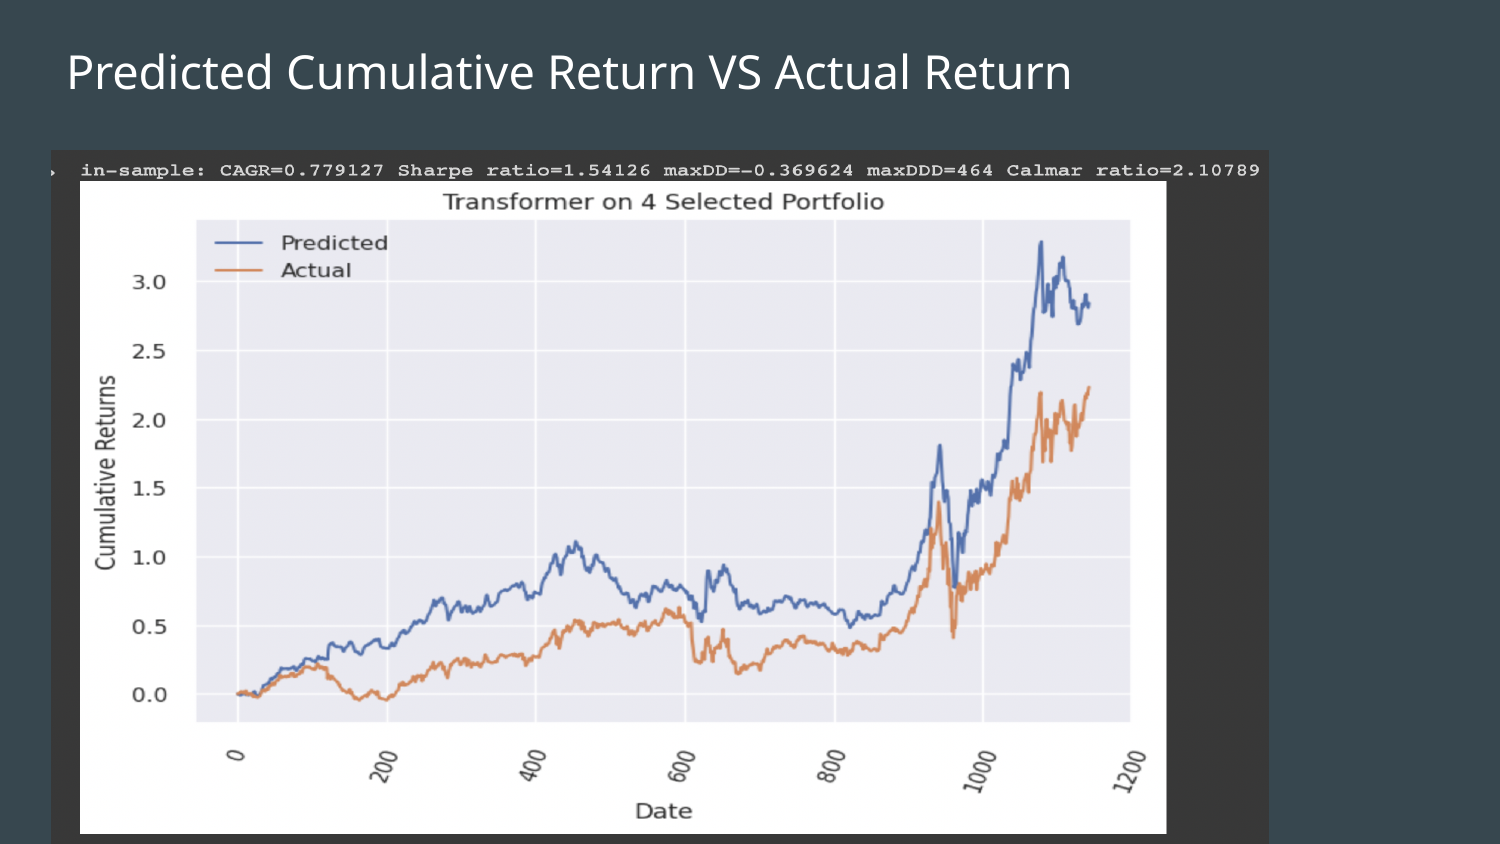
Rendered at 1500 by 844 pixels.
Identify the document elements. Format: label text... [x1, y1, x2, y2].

title Predicted Cumulative Return VS Actual Return [51, 24, 1449, 119]
picture [50, 150, 1270, 844]
